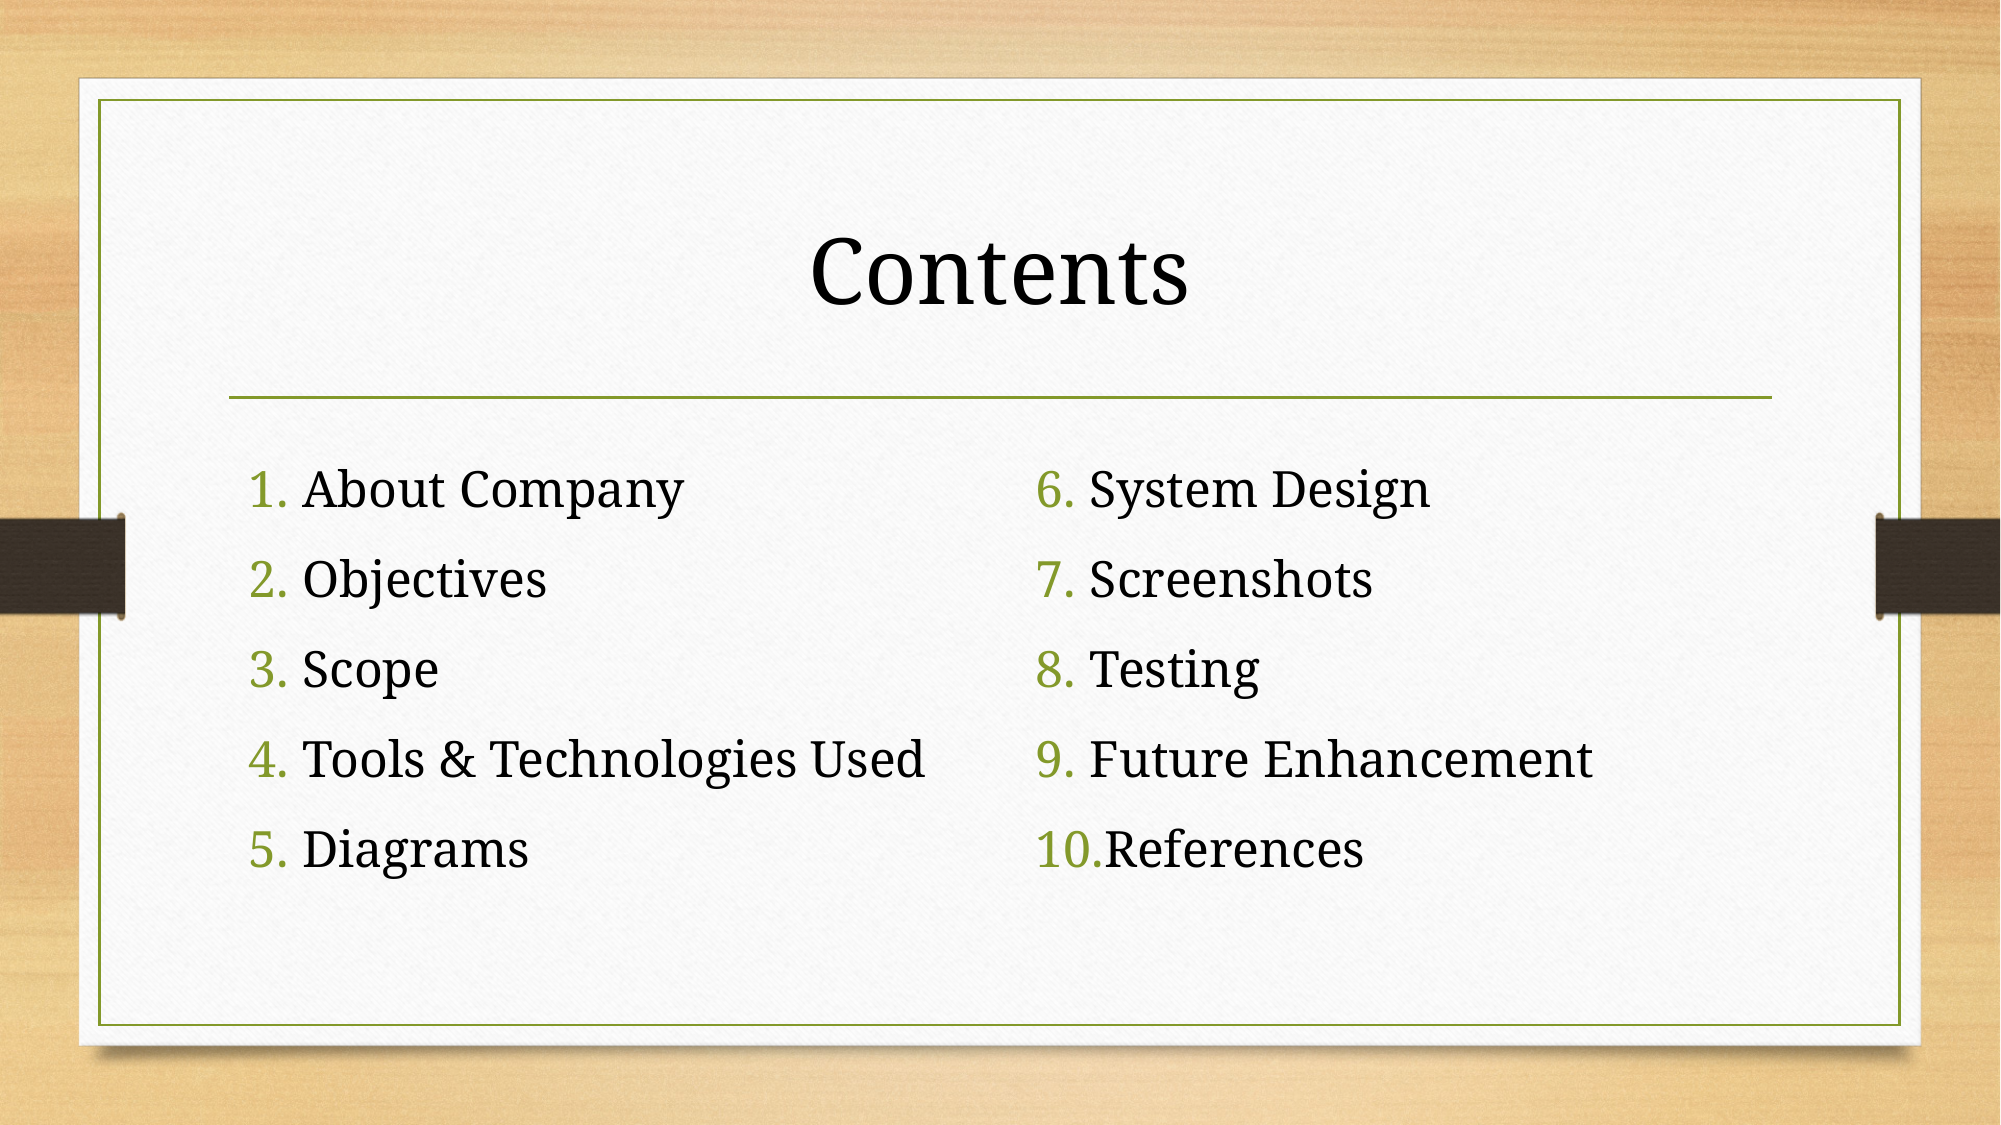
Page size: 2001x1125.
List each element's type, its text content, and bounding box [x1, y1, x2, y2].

text_box System Design Screenshots Testing Future Enhancement References [999, 419, 1788, 964]
list About Company Objectives Scope Tools & Technologies Used Diagrams [212, 419, 999, 964]
picture [0, 0, 2001, 1125]
title Contents [212, 161, 1788, 375]
